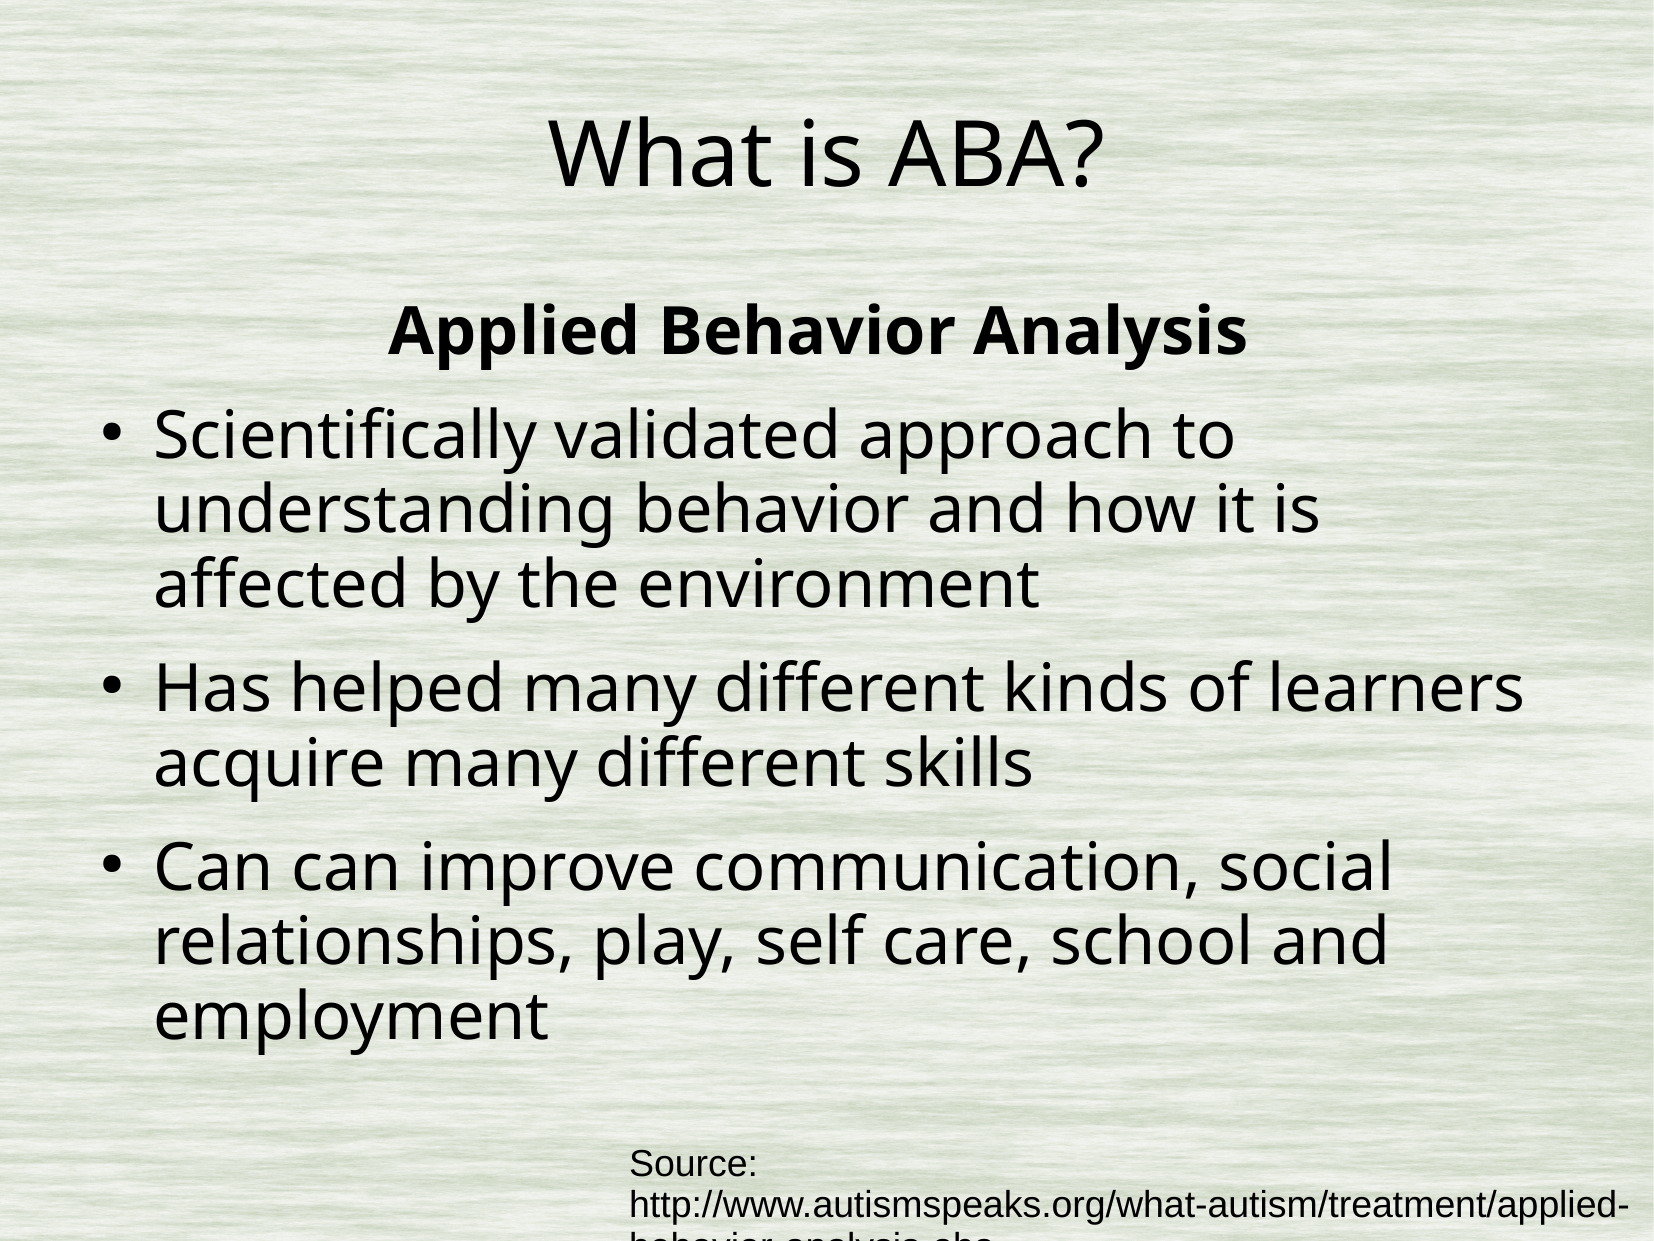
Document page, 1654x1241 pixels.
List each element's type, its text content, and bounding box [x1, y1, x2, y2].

list Applied Behavior Analysis Scientifically validated approach to understanding behavior and how it is affected by the environment Has helped many different kinds of learners acquire many different skills Can can improve communication, social relationships, play, self care, school and employment [82, 290, 1538, 1145]
title What is ABA? [82, 49, 1571, 257]
picture [0, 0, 1654, 1241]
text_box Source: http://www.autismspeaks.org/what-autism/treatment/applied-behavior-analysis-aba [614, 1132, 1654, 1241]
